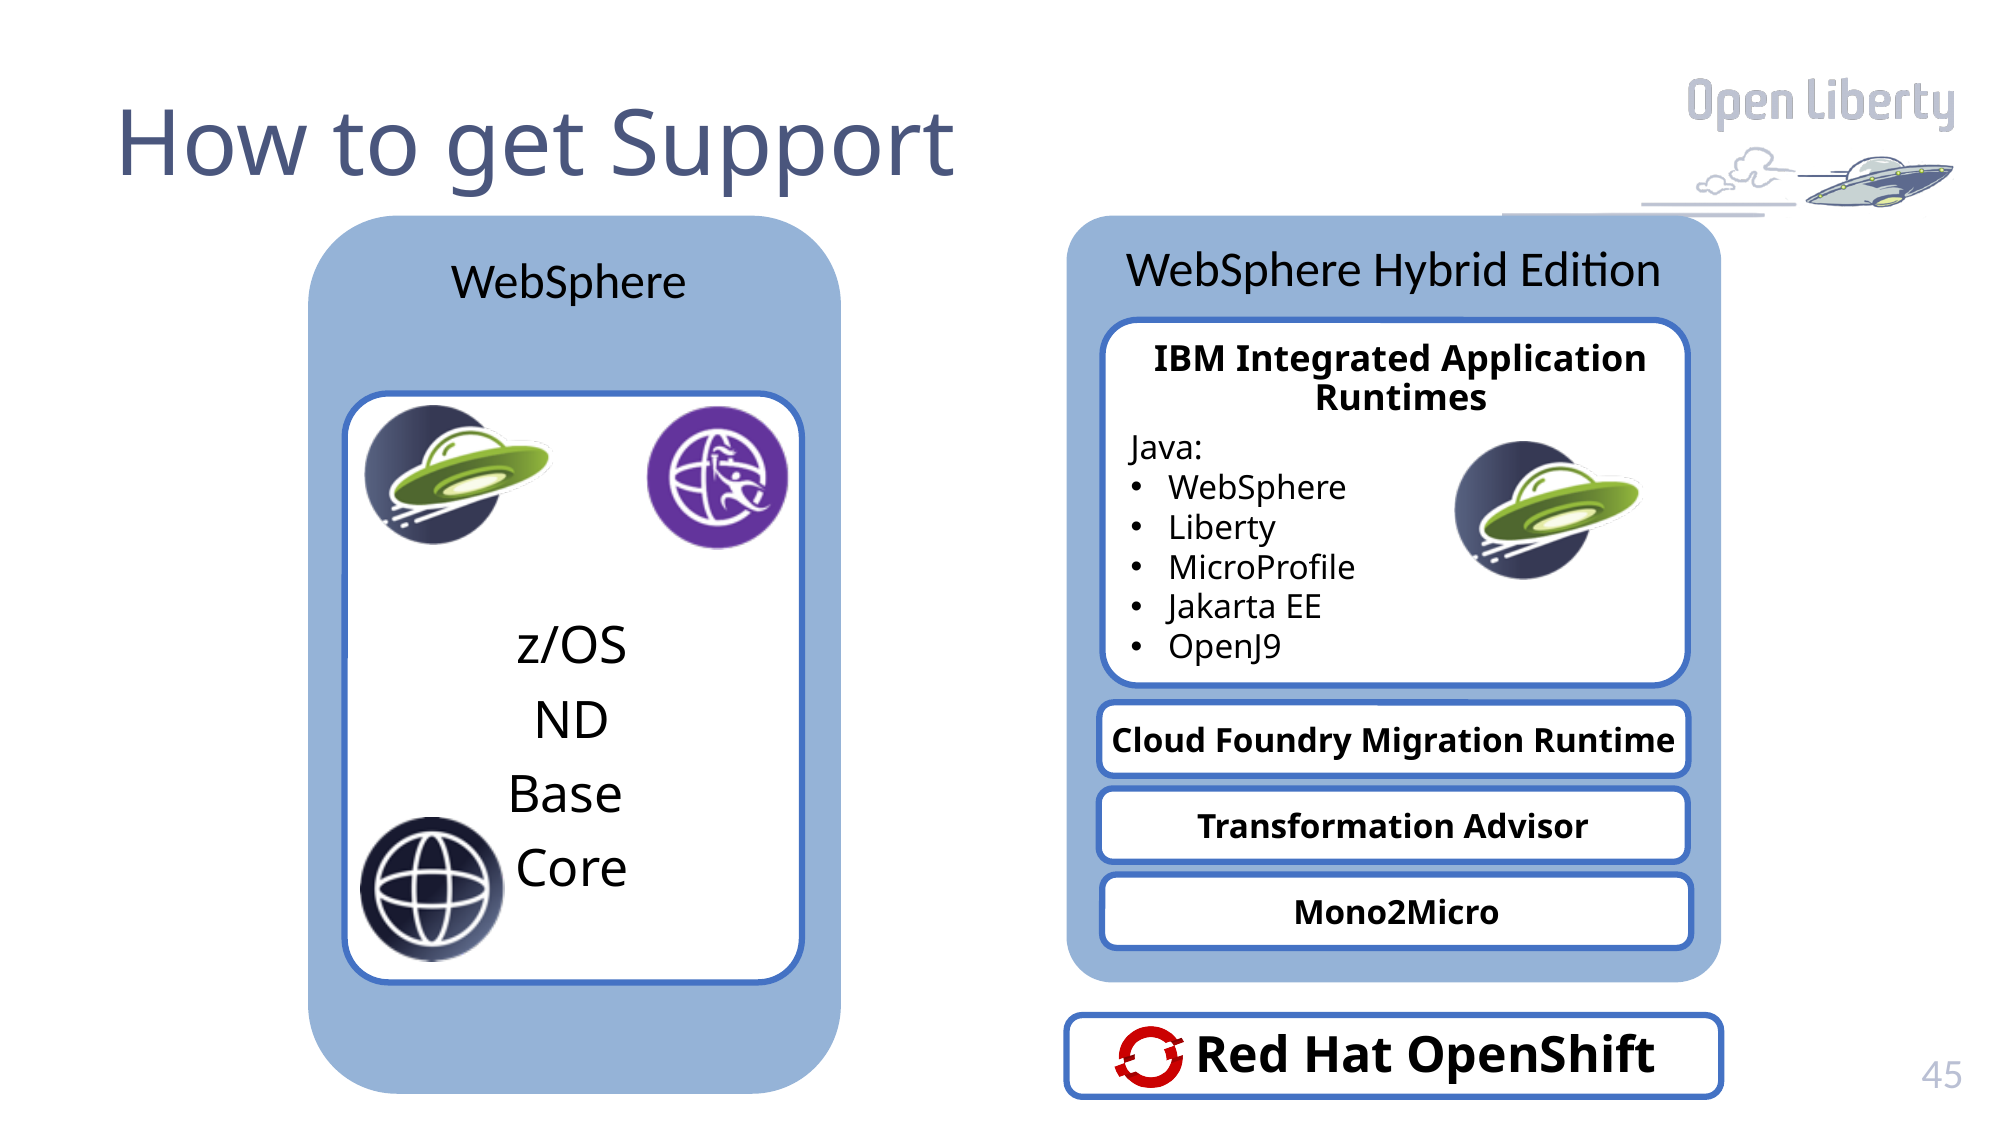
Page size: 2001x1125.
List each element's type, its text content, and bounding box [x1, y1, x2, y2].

picture [1722, 73, 2001, 237]
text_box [1066, 215, 1722, 1098]
title How to get Support [99, 45, 1900, 233]
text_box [307, 215, 842, 1094]
